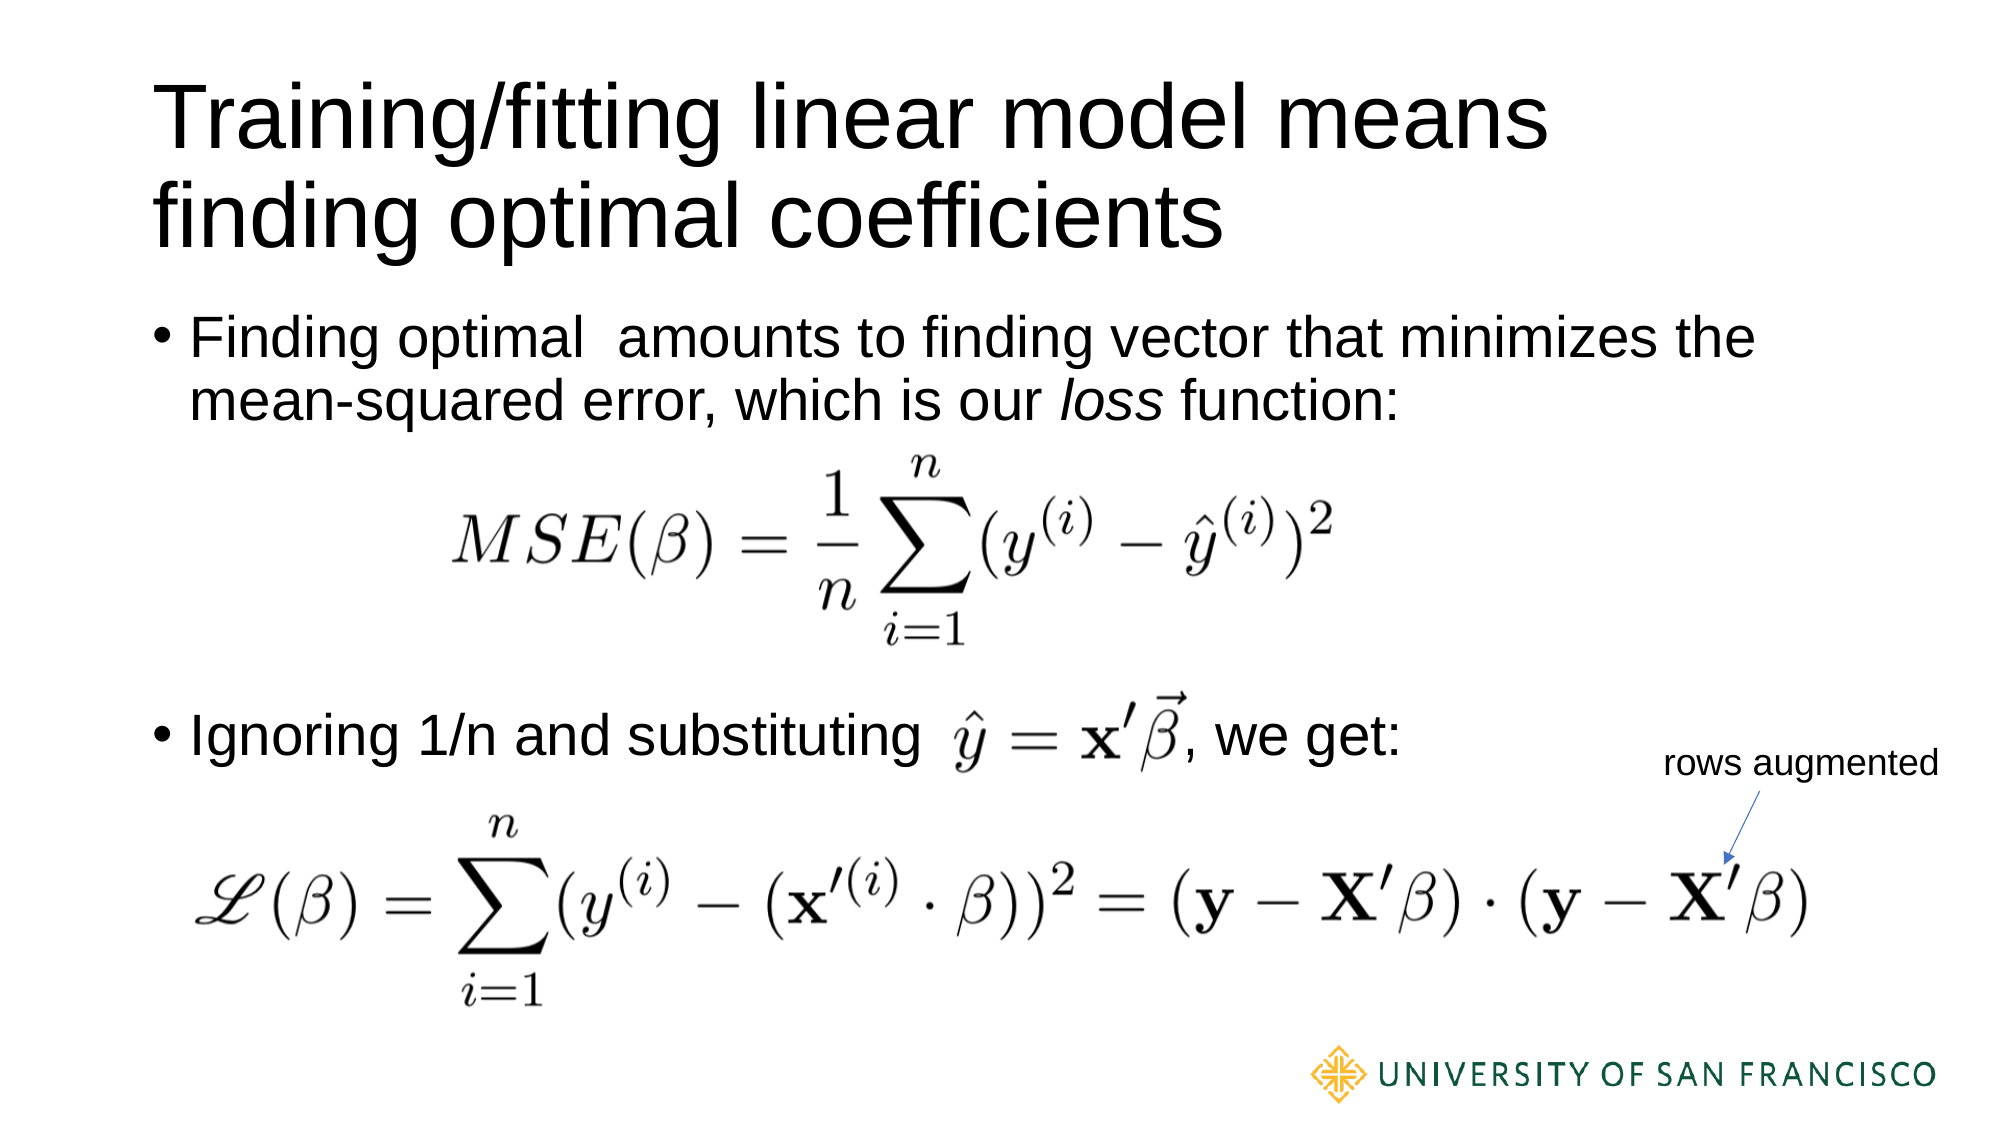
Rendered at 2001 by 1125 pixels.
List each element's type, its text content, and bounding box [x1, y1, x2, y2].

text_box rows augmented [1648, 730, 1955, 790]
picture [1092, 845, 1822, 950]
title Training/fitting linear model means finding optimal coefficients [137, 59, 1863, 278]
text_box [1723, 790, 1760, 865]
picture [189, 803, 1080, 1021]
picture [949, 688, 1188, 779]
picture [447, 446, 1339, 658]
